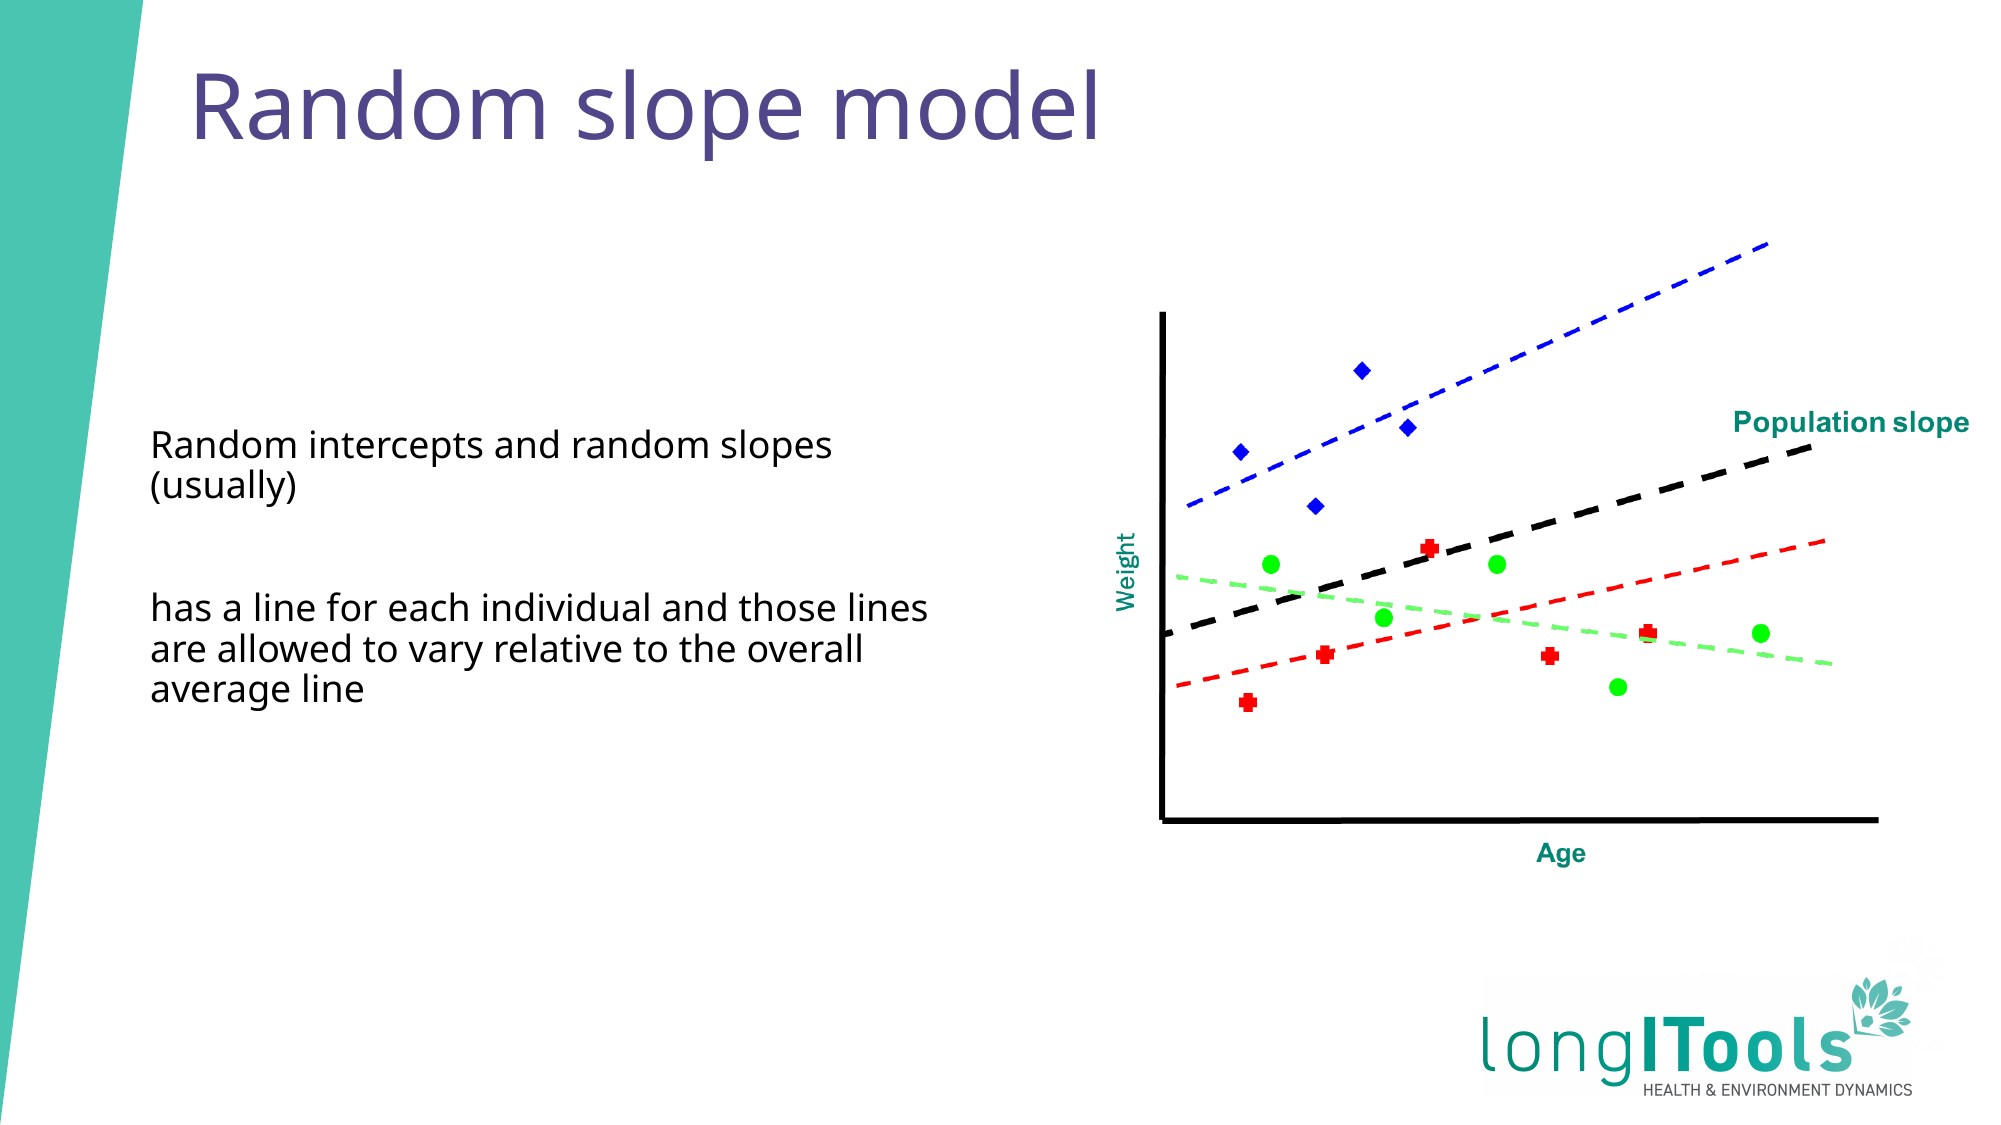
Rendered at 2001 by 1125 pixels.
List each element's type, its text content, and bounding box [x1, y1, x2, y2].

list Random intercepts and random slopes (usually) has a line for each individual and those lines are allowed to vary relative to the overall average line [135, 418, 986, 927]
picture [1098, 241, 1987, 884]
title Random slope model [173, 52, 1899, 271]
picture [1483, 933, 1947, 1096]
